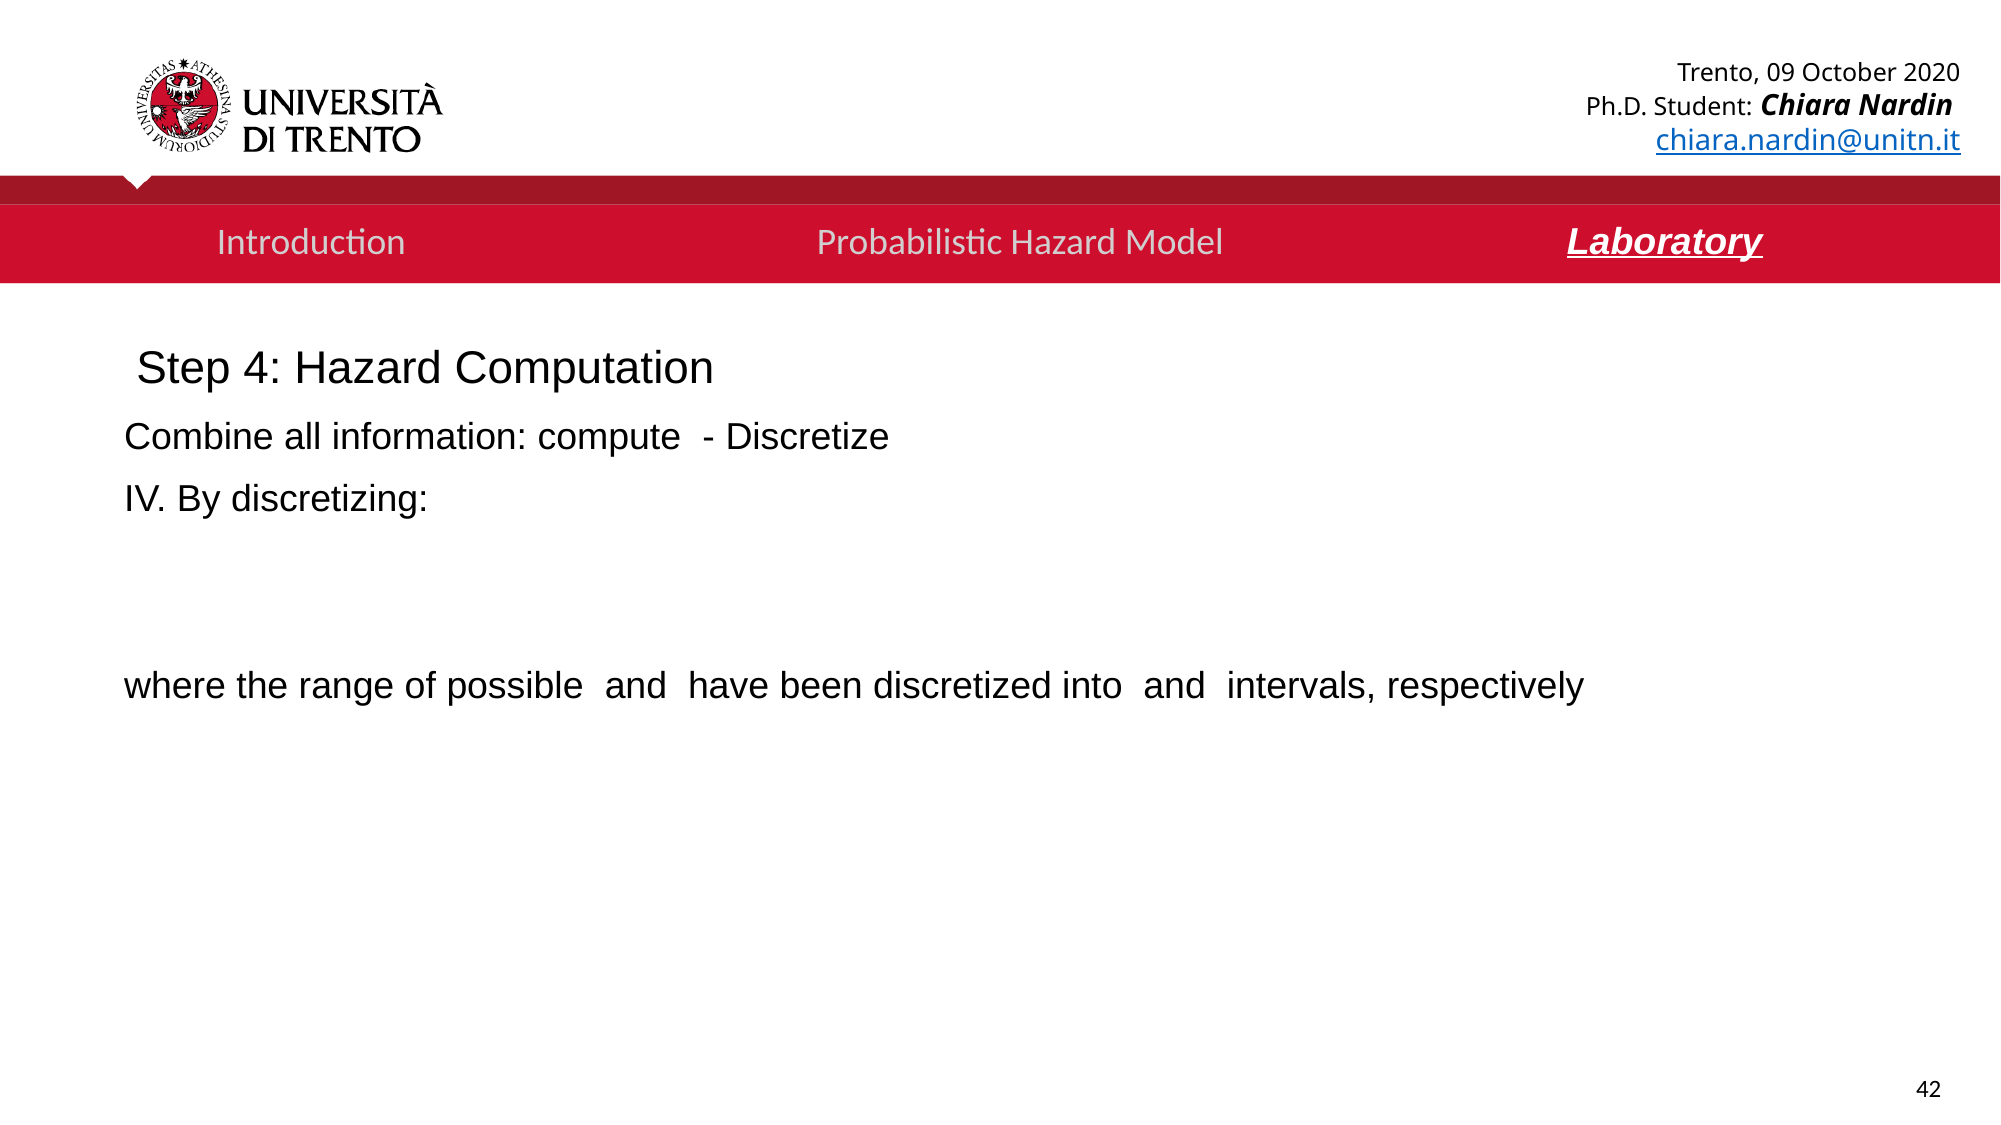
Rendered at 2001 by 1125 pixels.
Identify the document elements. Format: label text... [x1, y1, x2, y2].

text_box Trento, 09 October 2020 Ph.D. Student: Chiara Nardin chiara.nardin@unitn.it [1401, 48, 1976, 169]
picture [0, 0, 2001, 1125]
text_box Introduction Probabilistic Hazard Model Laboratory [121, 209, 1858, 280]
list Step 4: Hazard Computation [121, 336, 1858, 408]
slide_number 42 [1857, 1065, 2000, 1125]
